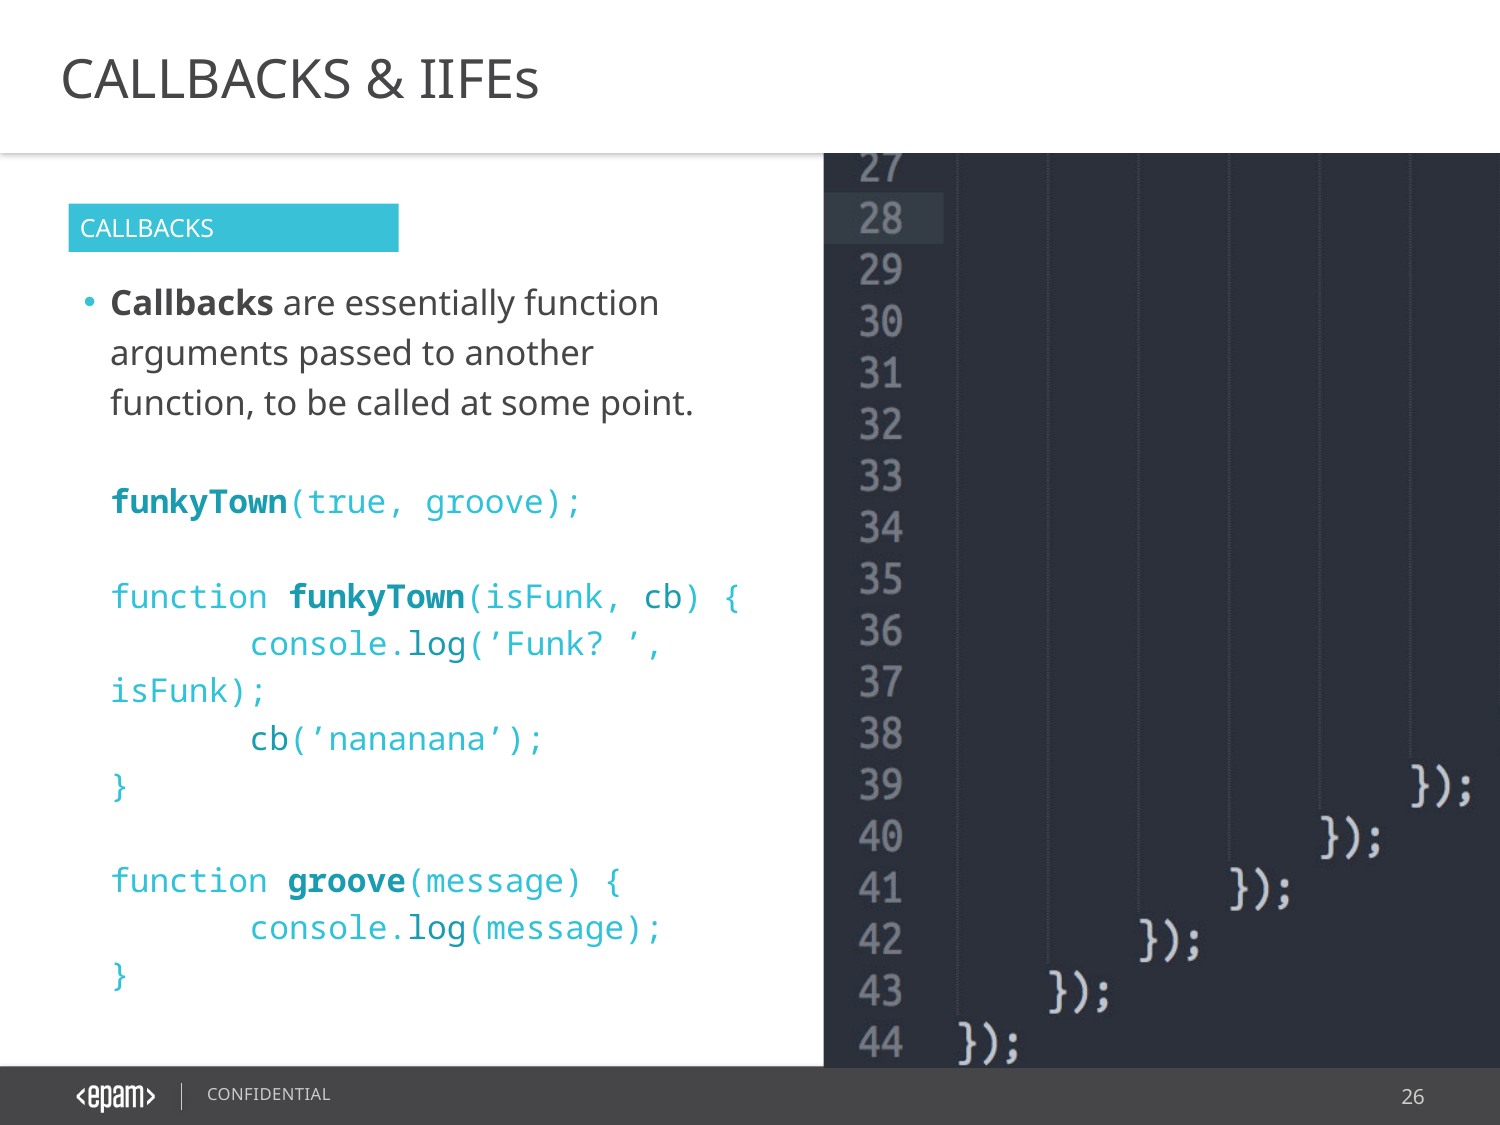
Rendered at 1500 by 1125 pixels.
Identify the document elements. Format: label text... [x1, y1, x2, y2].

list CALLBACKS & IIFEs [0, 0, 1500, 153]
picture [823, 152, 1500, 1069]
text_box CALLBACKS [68, 203, 399, 252]
picture [76, 1085, 155, 1113]
list Callbacks are essentially function arguments passed to another function, to be called at some point. funkyTown(true, groove); function funkyTown(isFunk, cb) { console.log(’Funk? ’, isFunk); cb(’nananana’); } function groove(message) { console.log(message); } [68, 264, 763, 1047]
